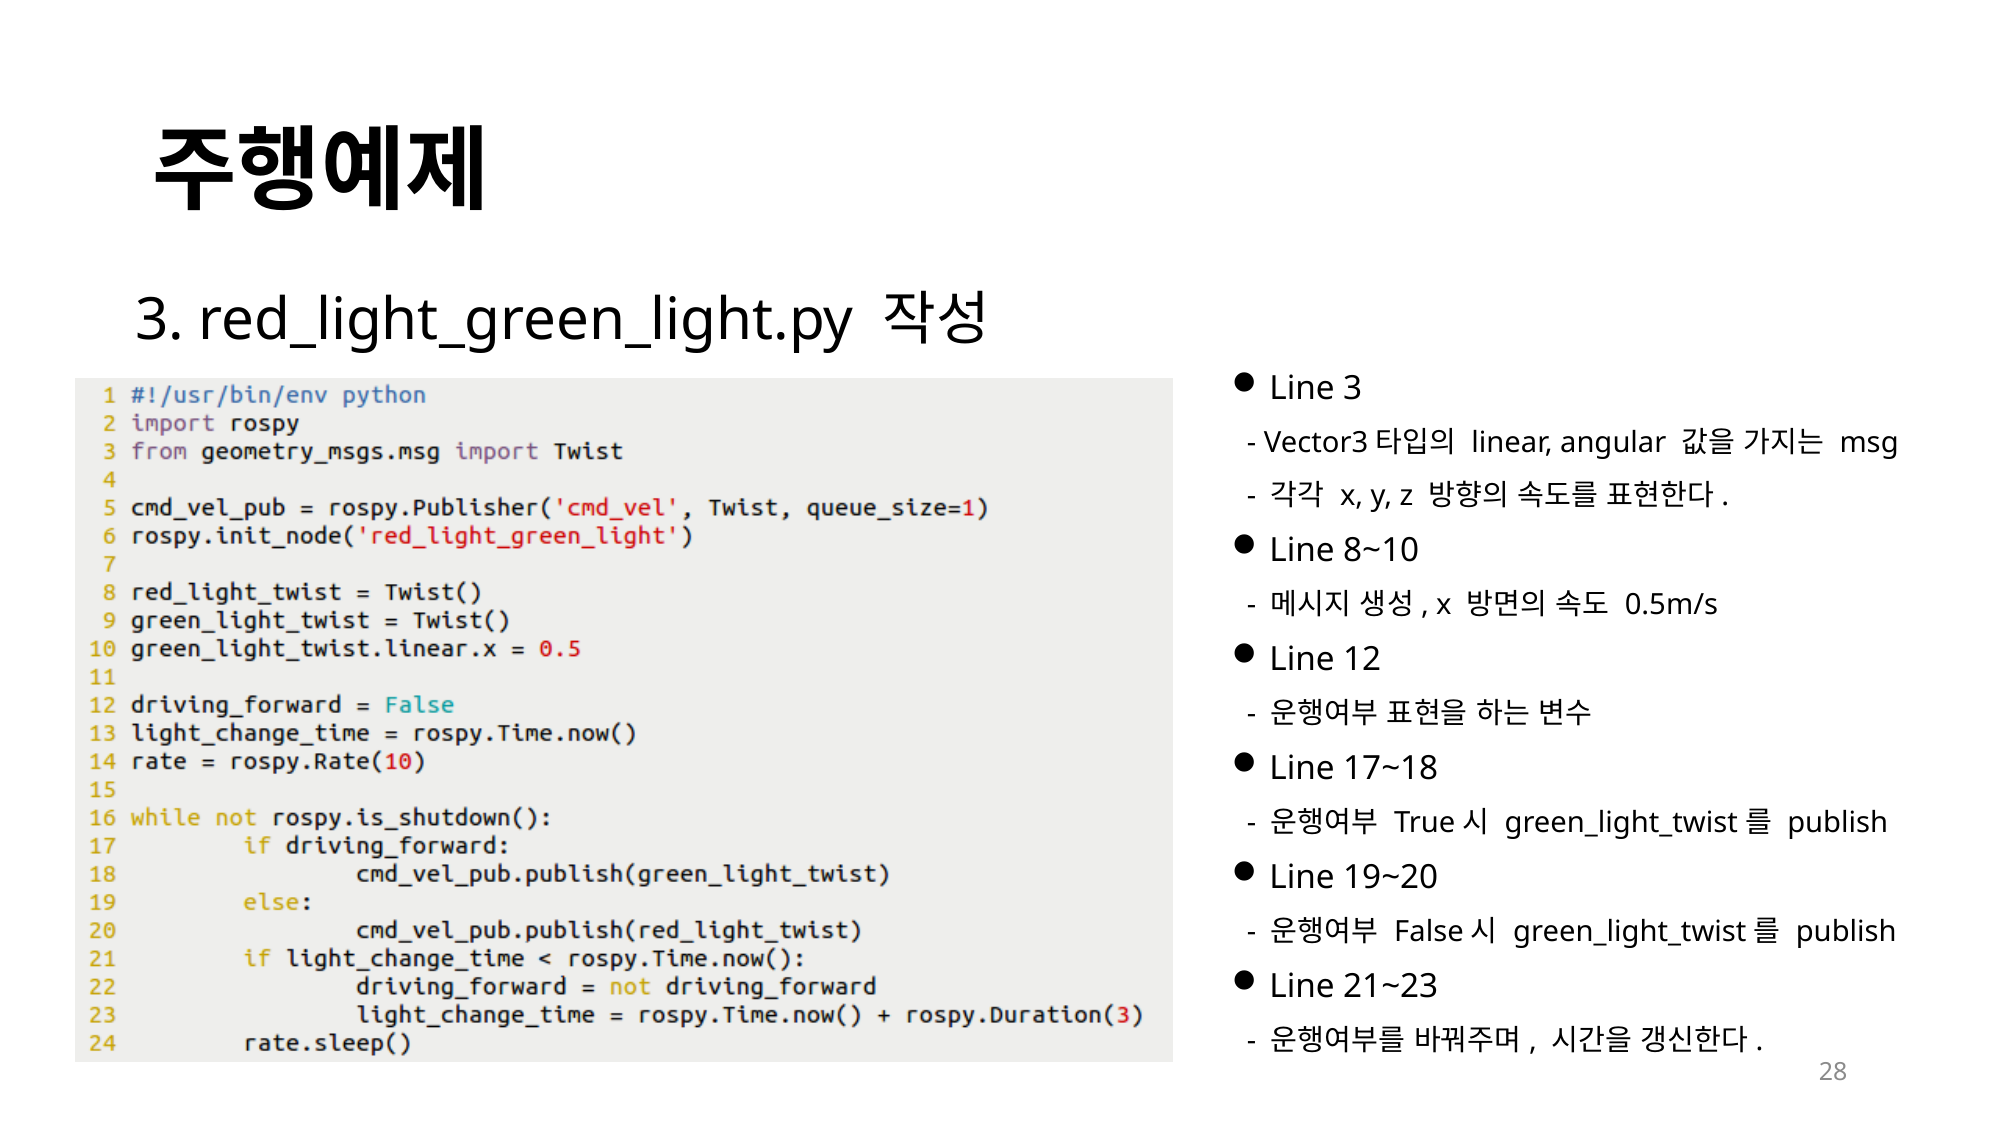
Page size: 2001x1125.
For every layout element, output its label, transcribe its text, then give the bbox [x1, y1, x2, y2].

list 3. red_light_green_light.py 작성 [120, 281, 1845, 996]
text_box 주행예제 [137, 64, 1863, 282]
text_box Line 3 - Vector3타입의 linear, angular 값을 가지는 msg - 각각 x, y, z 방향의 속도를 표현한다. Line 8~10 - 메시지 생성, x 방면의 속도 0.5m/s Line 12 - 운행여부 표현을 하는 변수 Line 17~18 - 운행여부 True시 green_light_twist를 publish Line 19~20 - 운행여부 False시 green_light_twist를 publish Line 21~23 - 운행여부를 바꿔주며, 시간을 갱신한다. [1216, 363, 1982, 1078]
slide_number 28 [1412, 1042, 1863, 1103]
picture [75, 378, 1173, 1062]
